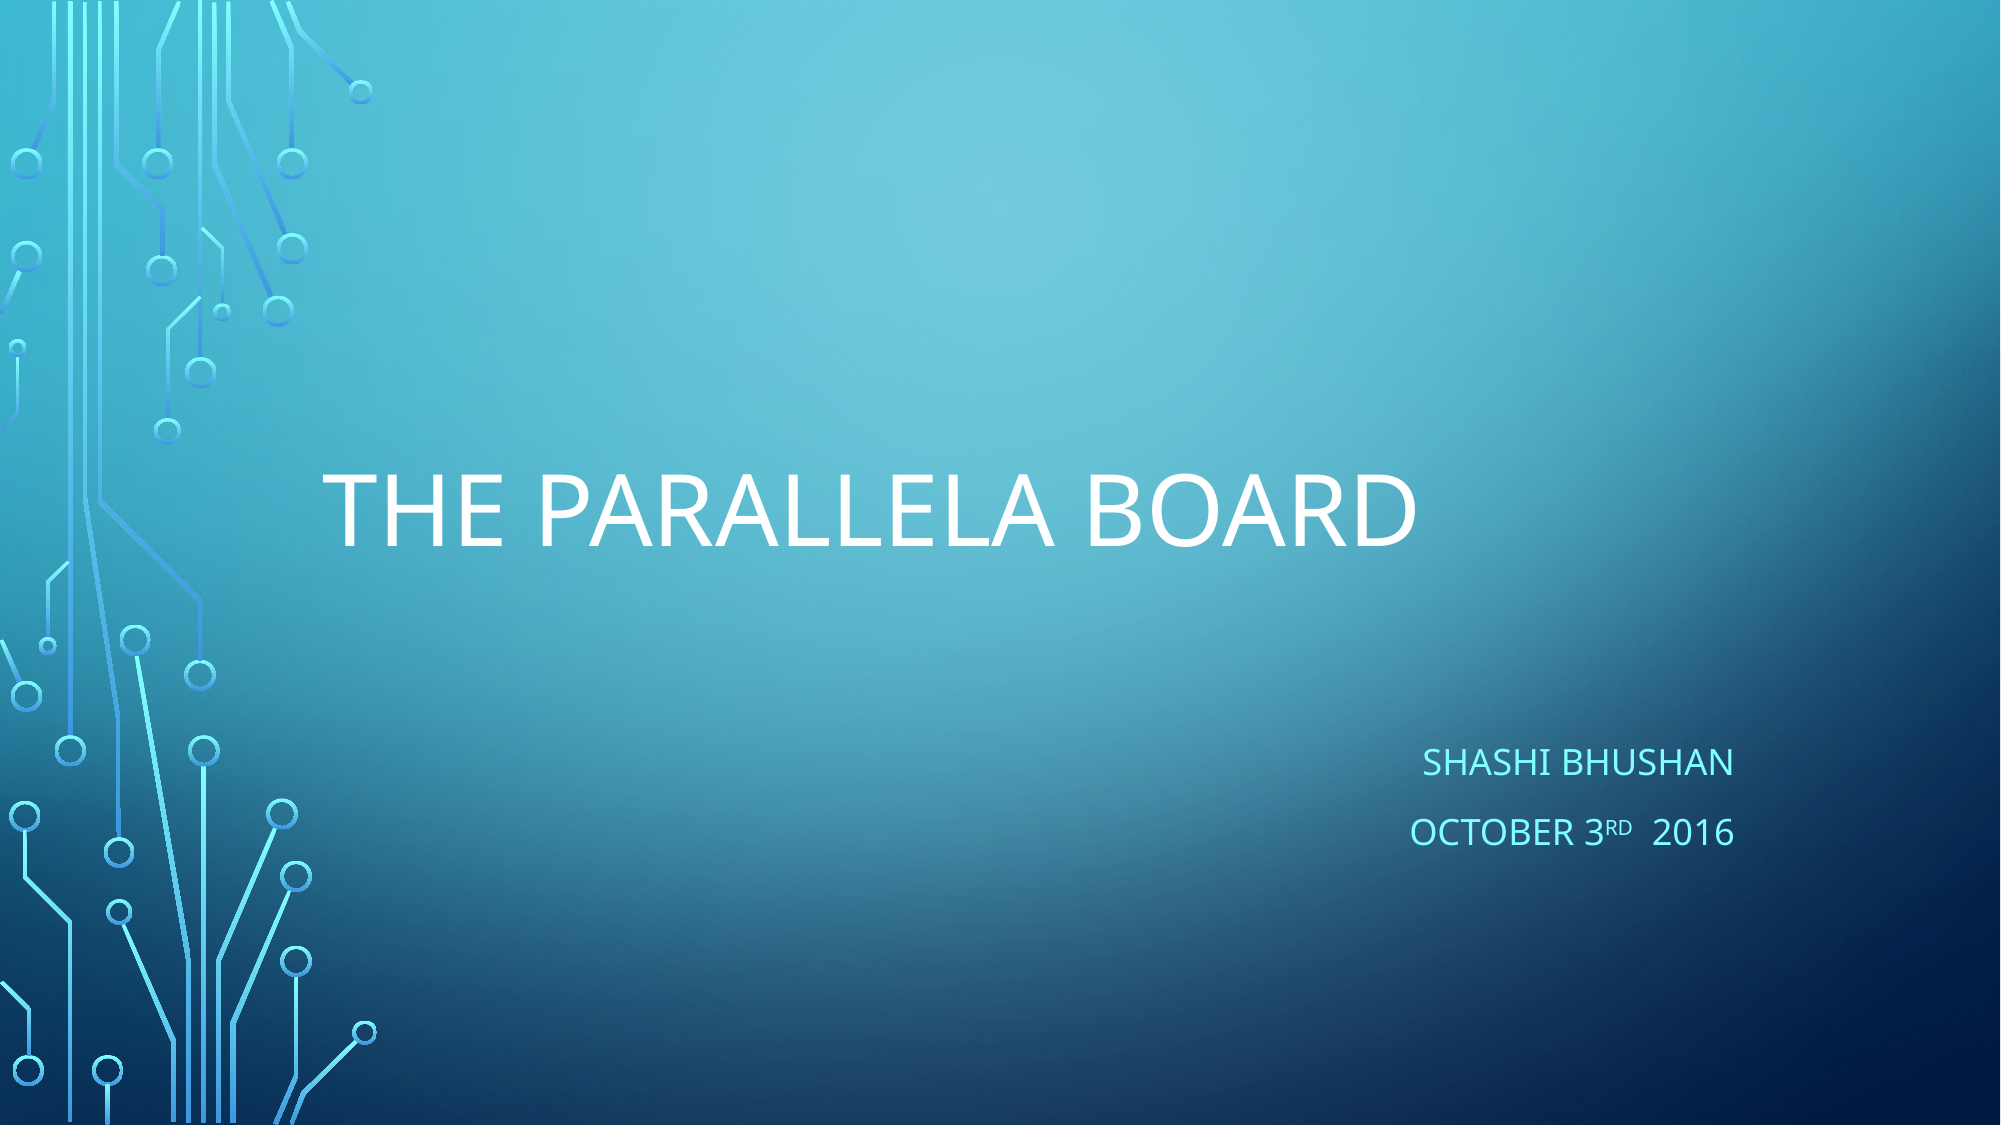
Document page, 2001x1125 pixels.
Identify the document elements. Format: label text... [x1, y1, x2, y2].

title The Parallela Board [307, 184, 1750, 576]
subtitle Shashi Bhushan October 3rd 2016 [307, 590, 1750, 863]
